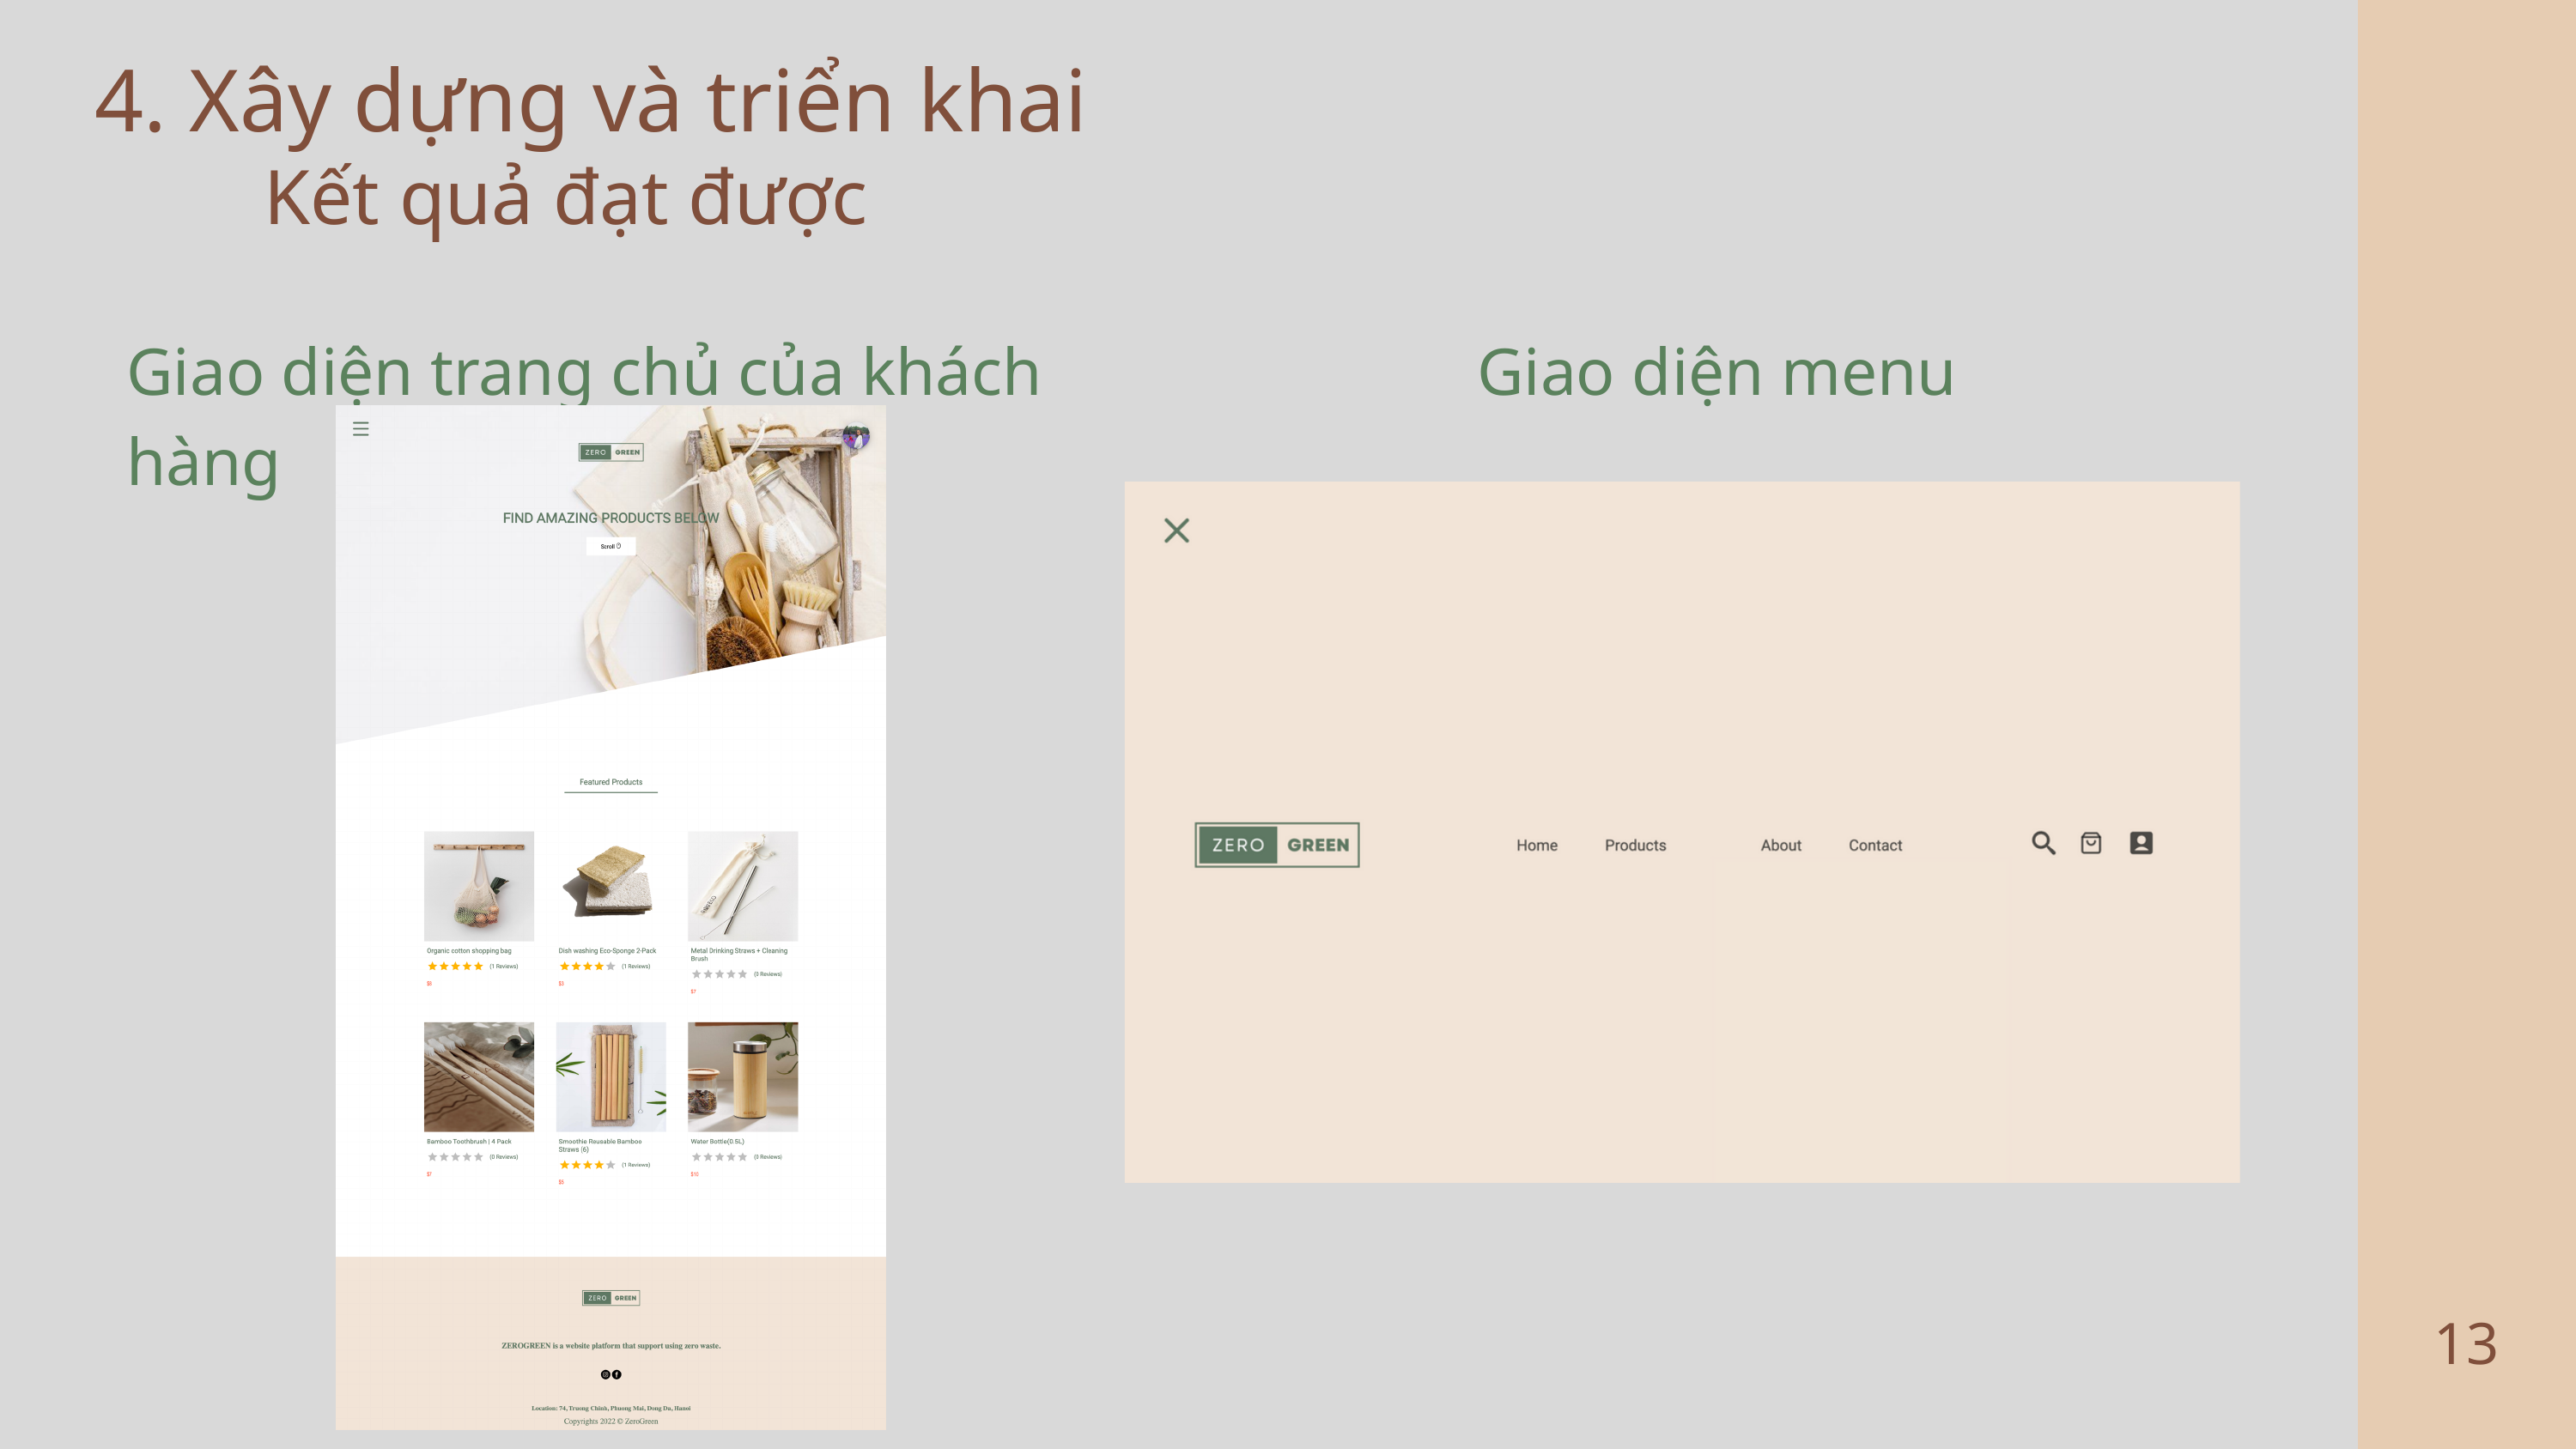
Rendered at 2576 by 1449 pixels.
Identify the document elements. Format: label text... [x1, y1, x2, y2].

text_box Giao diện trang chủ của khách hàng [126, 318, 1126, 499]
text_box 4. Xây dựng và triển khai [94, 29, 1091, 149]
text_box Kết quả đạt được [209, 134, 923, 239]
text_box Giao diện menu [1477, 318, 2081, 409]
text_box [2357, 0, 2576, 1449]
picture [336, 405, 886, 1430]
picture [1124, 481, 2240, 1183]
